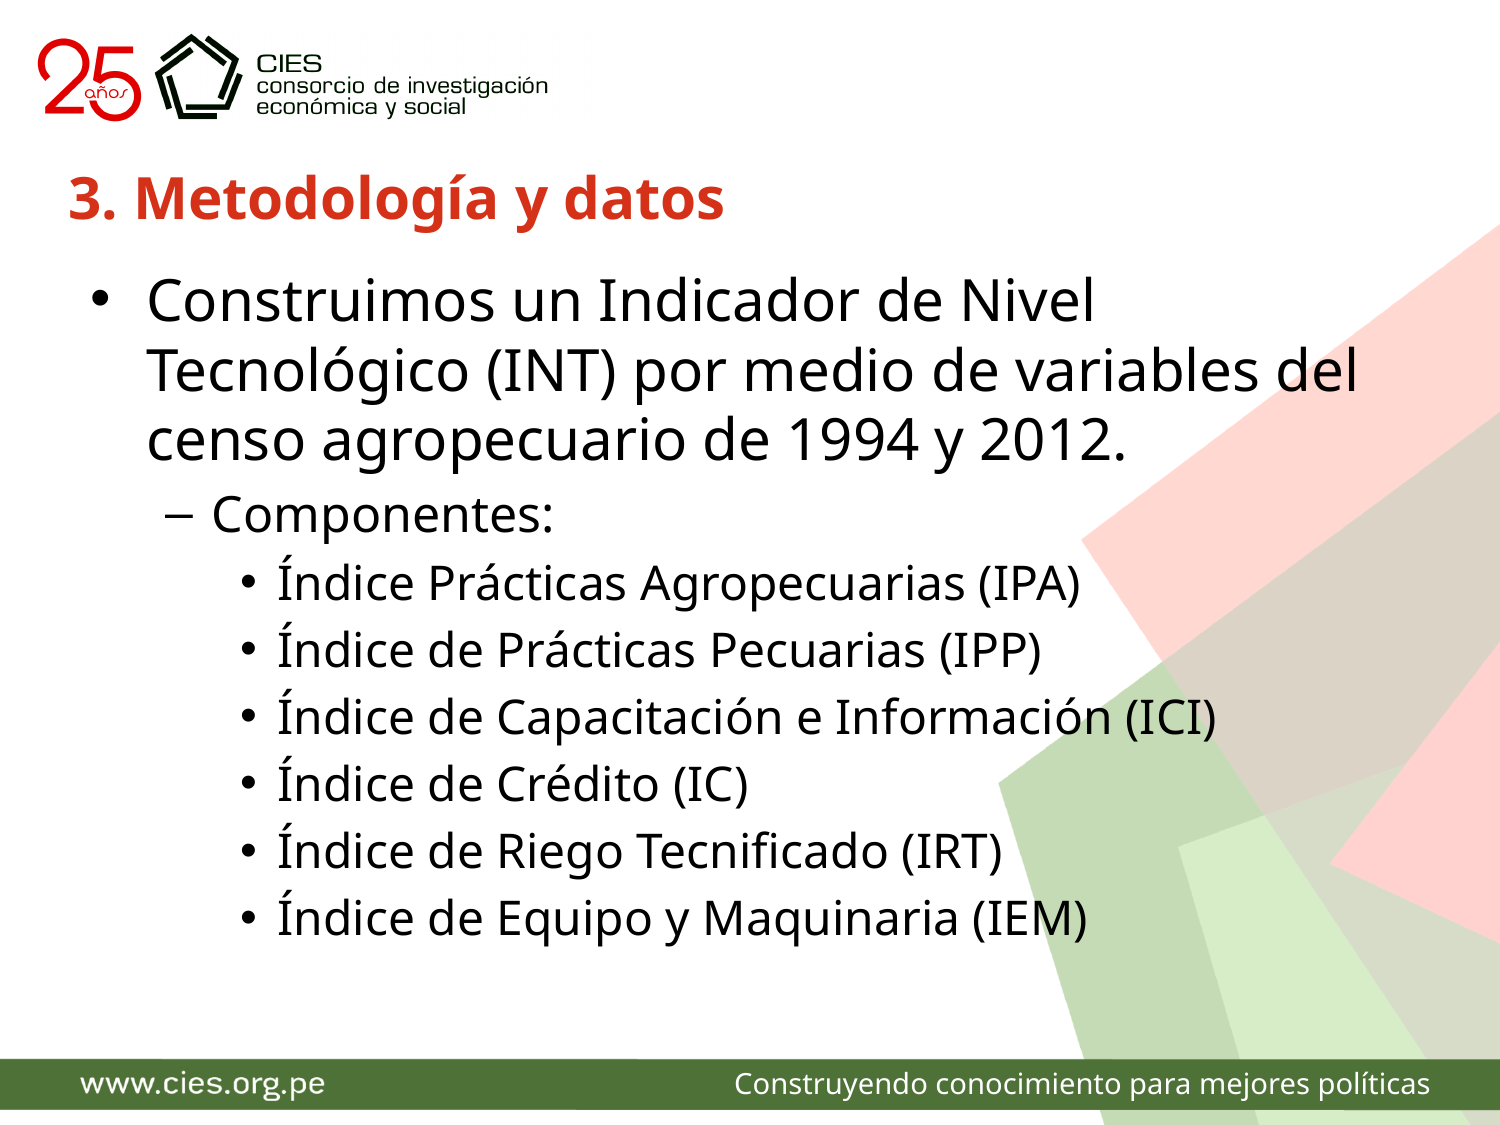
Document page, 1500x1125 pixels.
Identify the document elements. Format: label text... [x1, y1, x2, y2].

picture [29, 30, 597, 125]
picture [0, 208, 1500, 1125]
title 3. Metodología y datos [53, 148, 1447, 244]
list Construimos un Indicador de Nivel Tecnológico (INT) por medio de variables del censo agropecuario de 1994 y 2012. Componentes: Índice Prácticas Agropecuarias (IPA) Índice de Prácticas Pecuarias (IPP) Índice de Capacitación e Información (ICI) Índice de Crédito (IC) Índice de Riego Tecnificado (IRT) Índice de Equipo y Maquinaria (IEM) [75, 255, 1425, 998]
